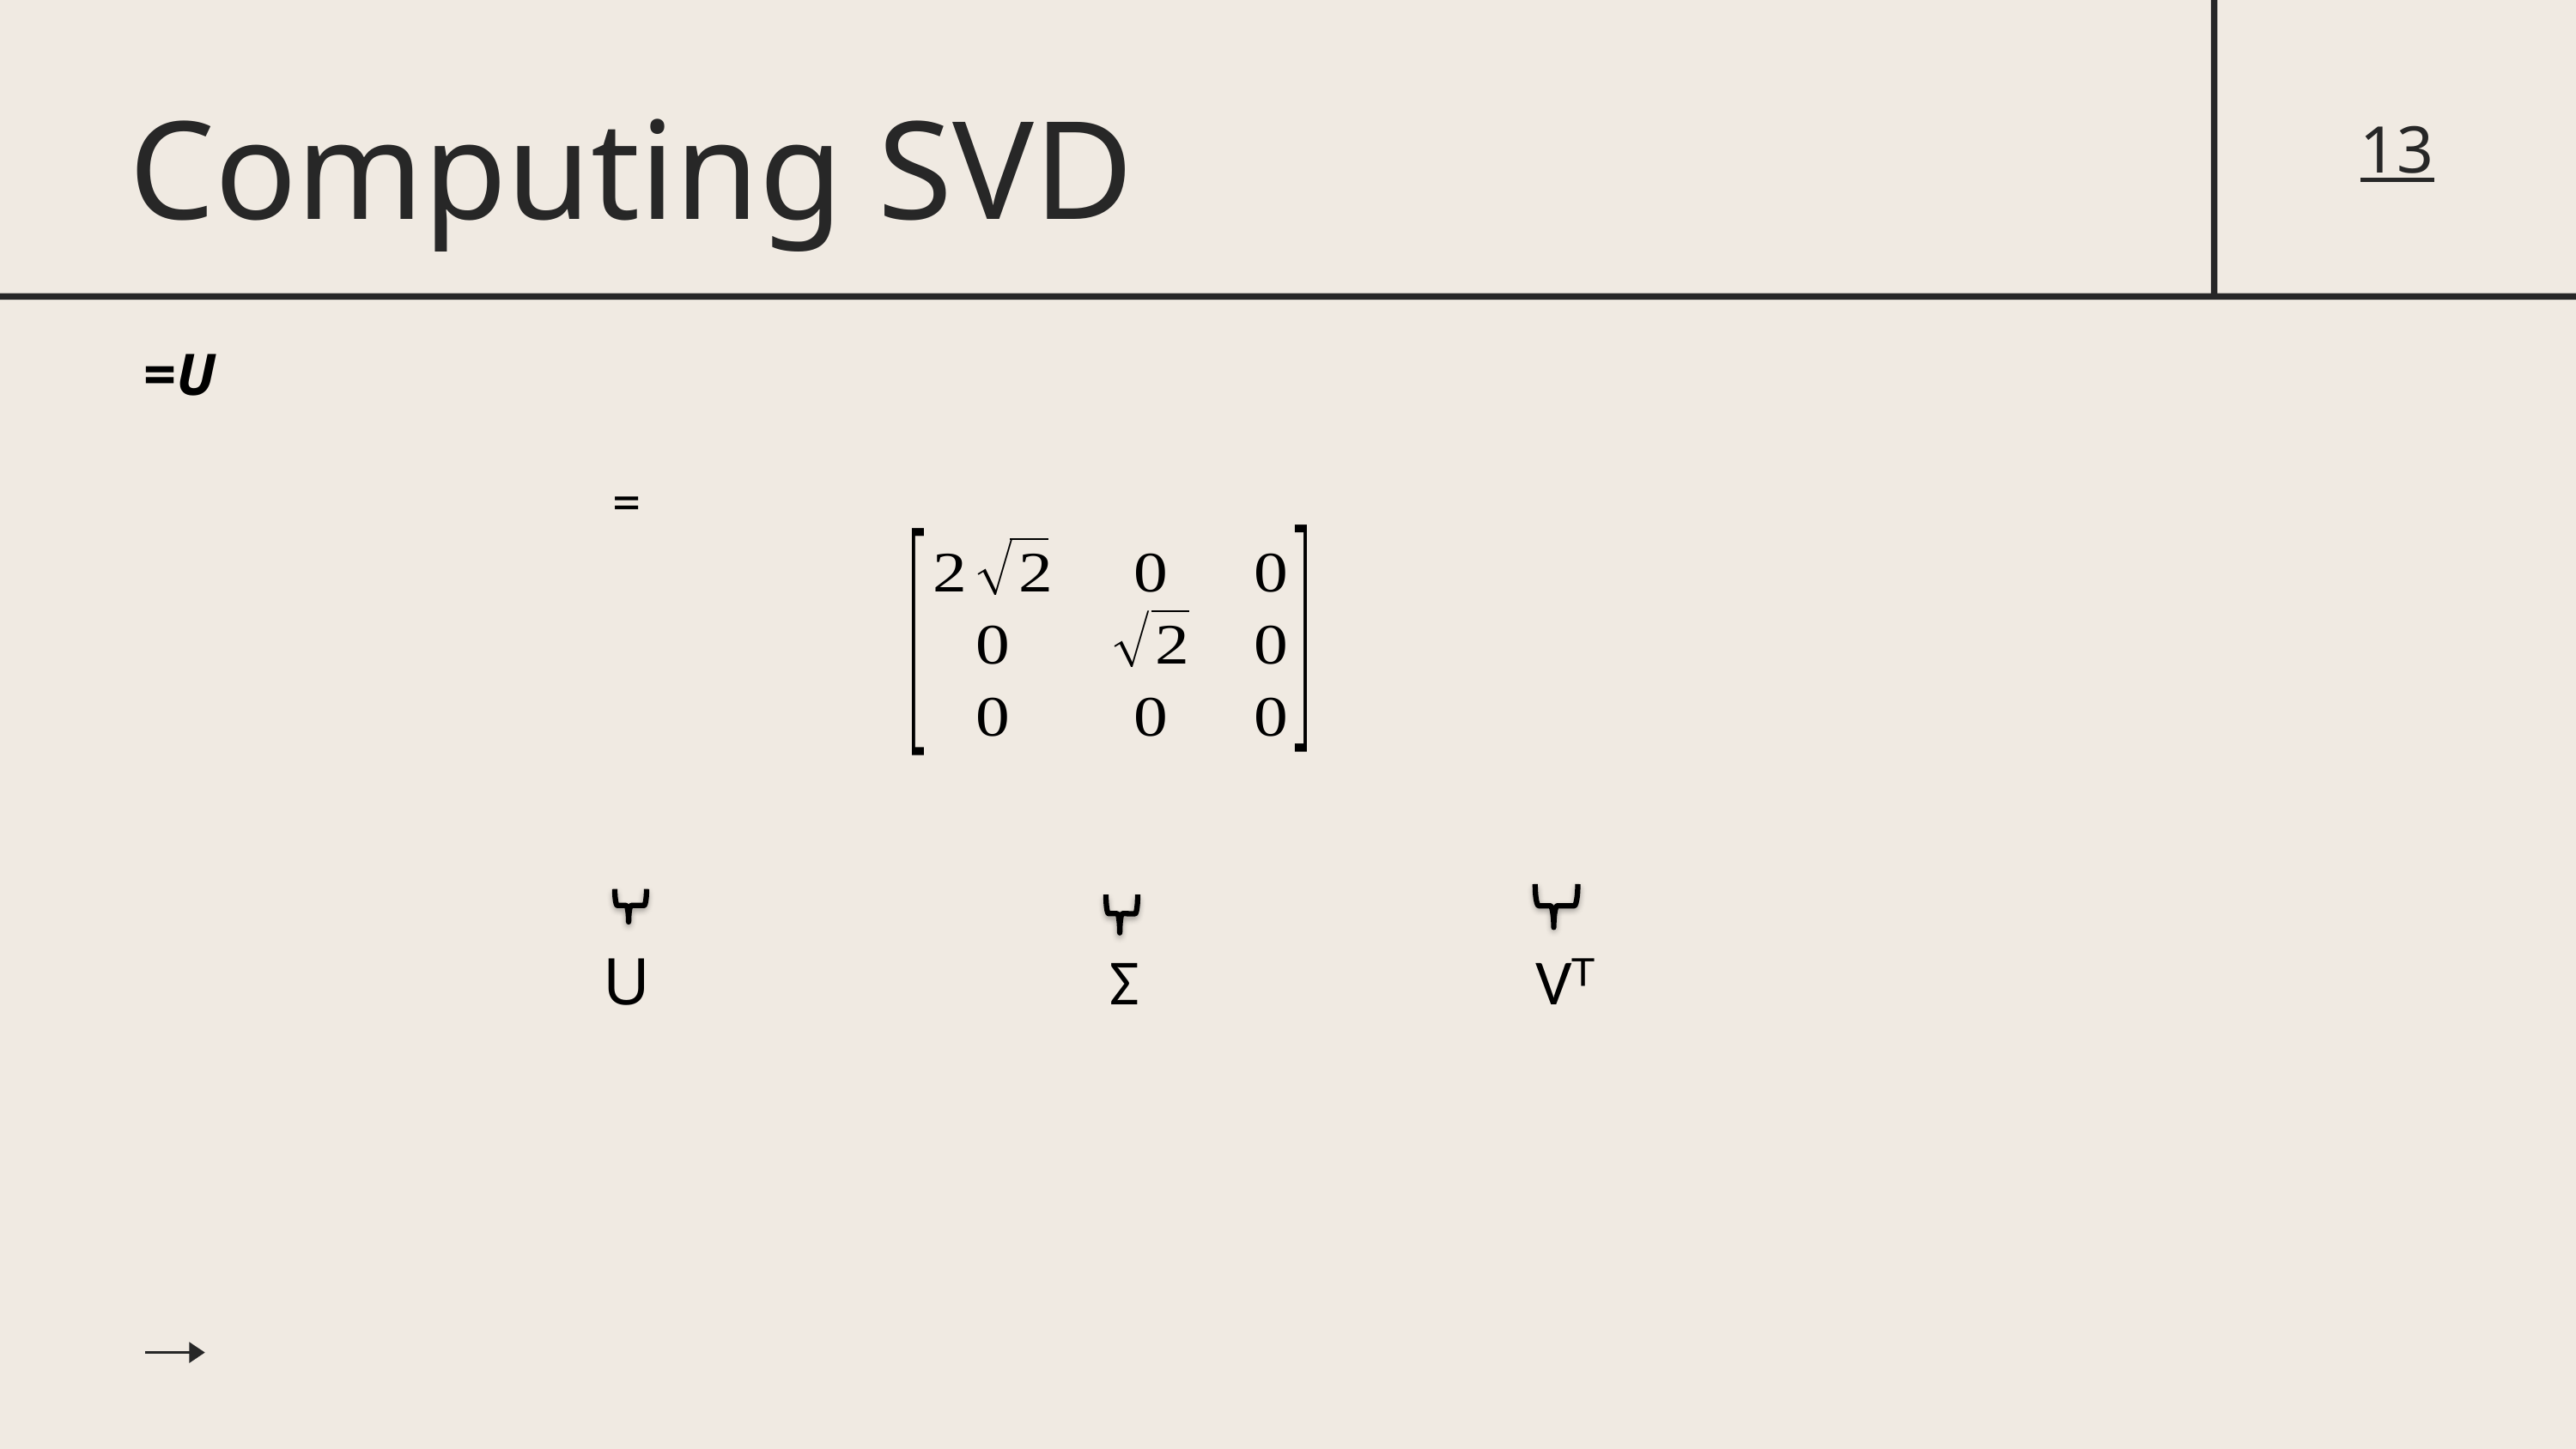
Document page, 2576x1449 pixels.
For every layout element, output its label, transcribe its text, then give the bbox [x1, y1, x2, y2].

text_box [611, 888, 650, 925]
text_box [0, 293, 2576, 300]
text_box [144, 1341, 205, 1364]
text_box Vᵀ [1522, 934, 1633, 1024]
text_box 13 [2318, 95, 2434, 186]
text_box Σ [1082, 934, 1194, 1024]
text_box U [556, 934, 667, 1024]
text_box [1532, 883, 1581, 931]
text_box [2210, 0, 2218, 295]
text_box [1103, 894, 1141, 936]
text_box Computing SVD [128, 110, 1765, 247]
